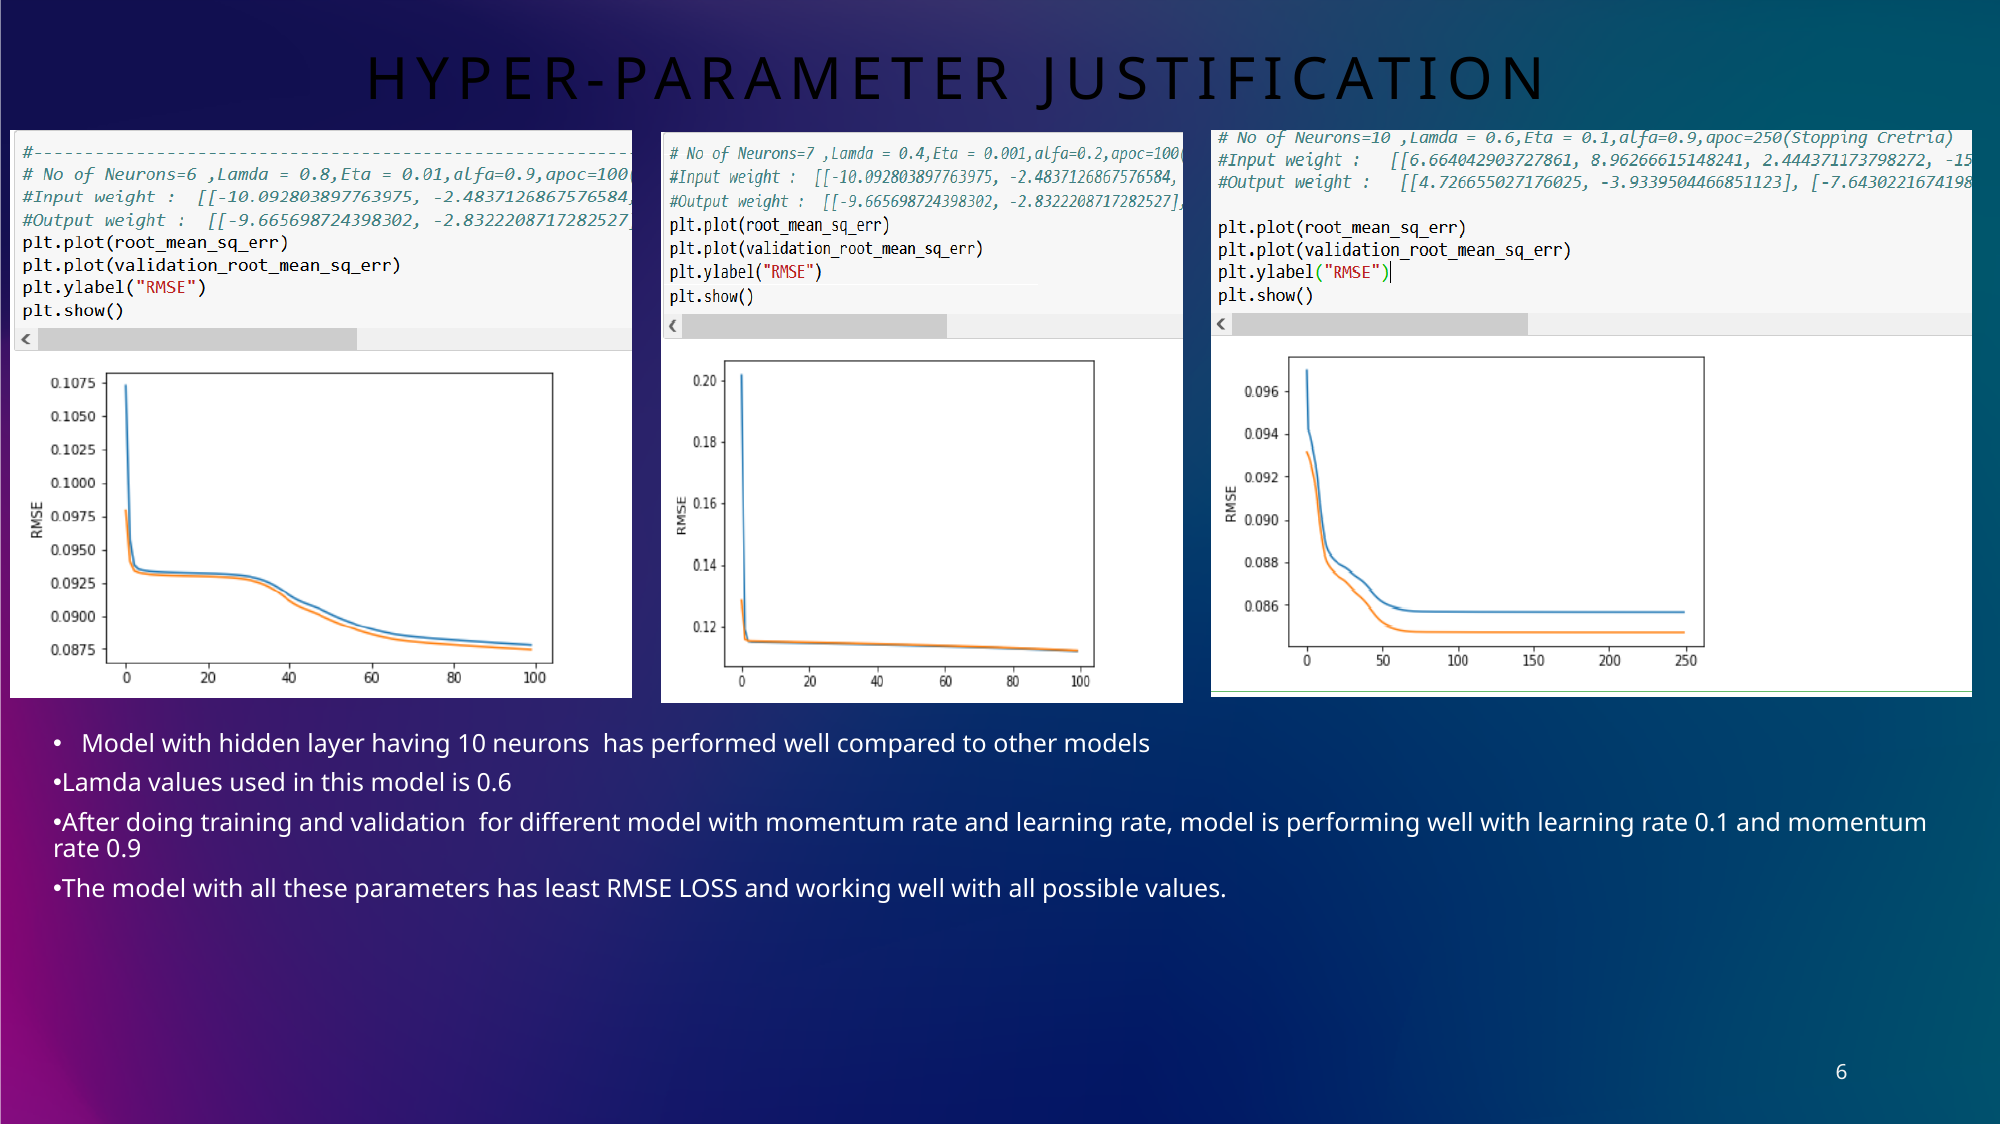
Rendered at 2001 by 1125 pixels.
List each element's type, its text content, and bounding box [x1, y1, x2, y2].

list Model with hidden layer having 10 neurons has performed well compared to other models Lamda values used in this model is 0.6 After doing training and validation for different model with momentum rate and learning rate, model is performing well with learning rate 0.1 and momentum rate 0.9 The model with all these parameters has least RMSE LOSS and working well with all possible values. [38, 723, 1950, 1043]
picture [0, 0, 1971, 1125]
title Hyper-parameter Justification [137, 15, 1775, 120]
slide_number 6 [1412, 1042, 1863, 1103]
